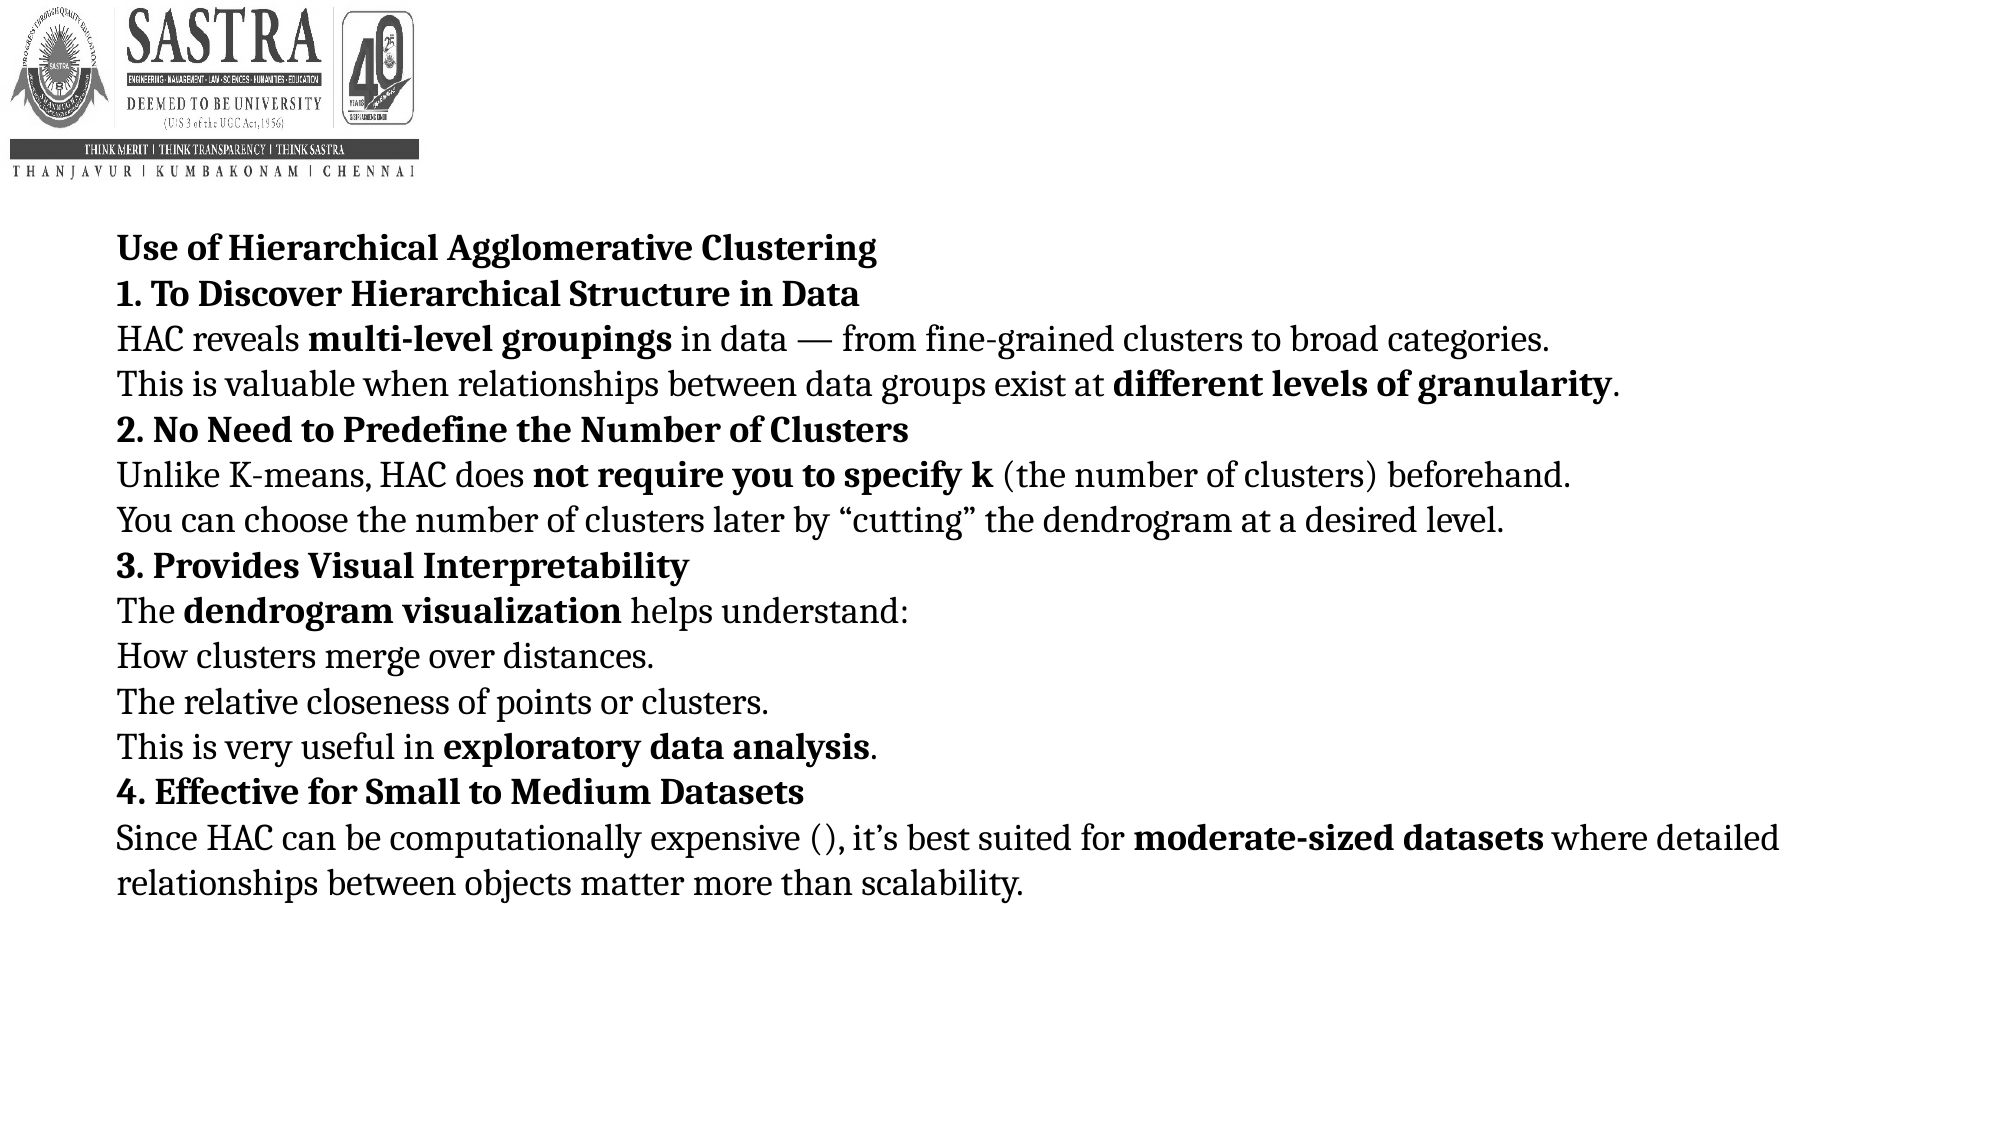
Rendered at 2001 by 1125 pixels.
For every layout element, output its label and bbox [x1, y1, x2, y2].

picture [0, 0, 427, 186]
